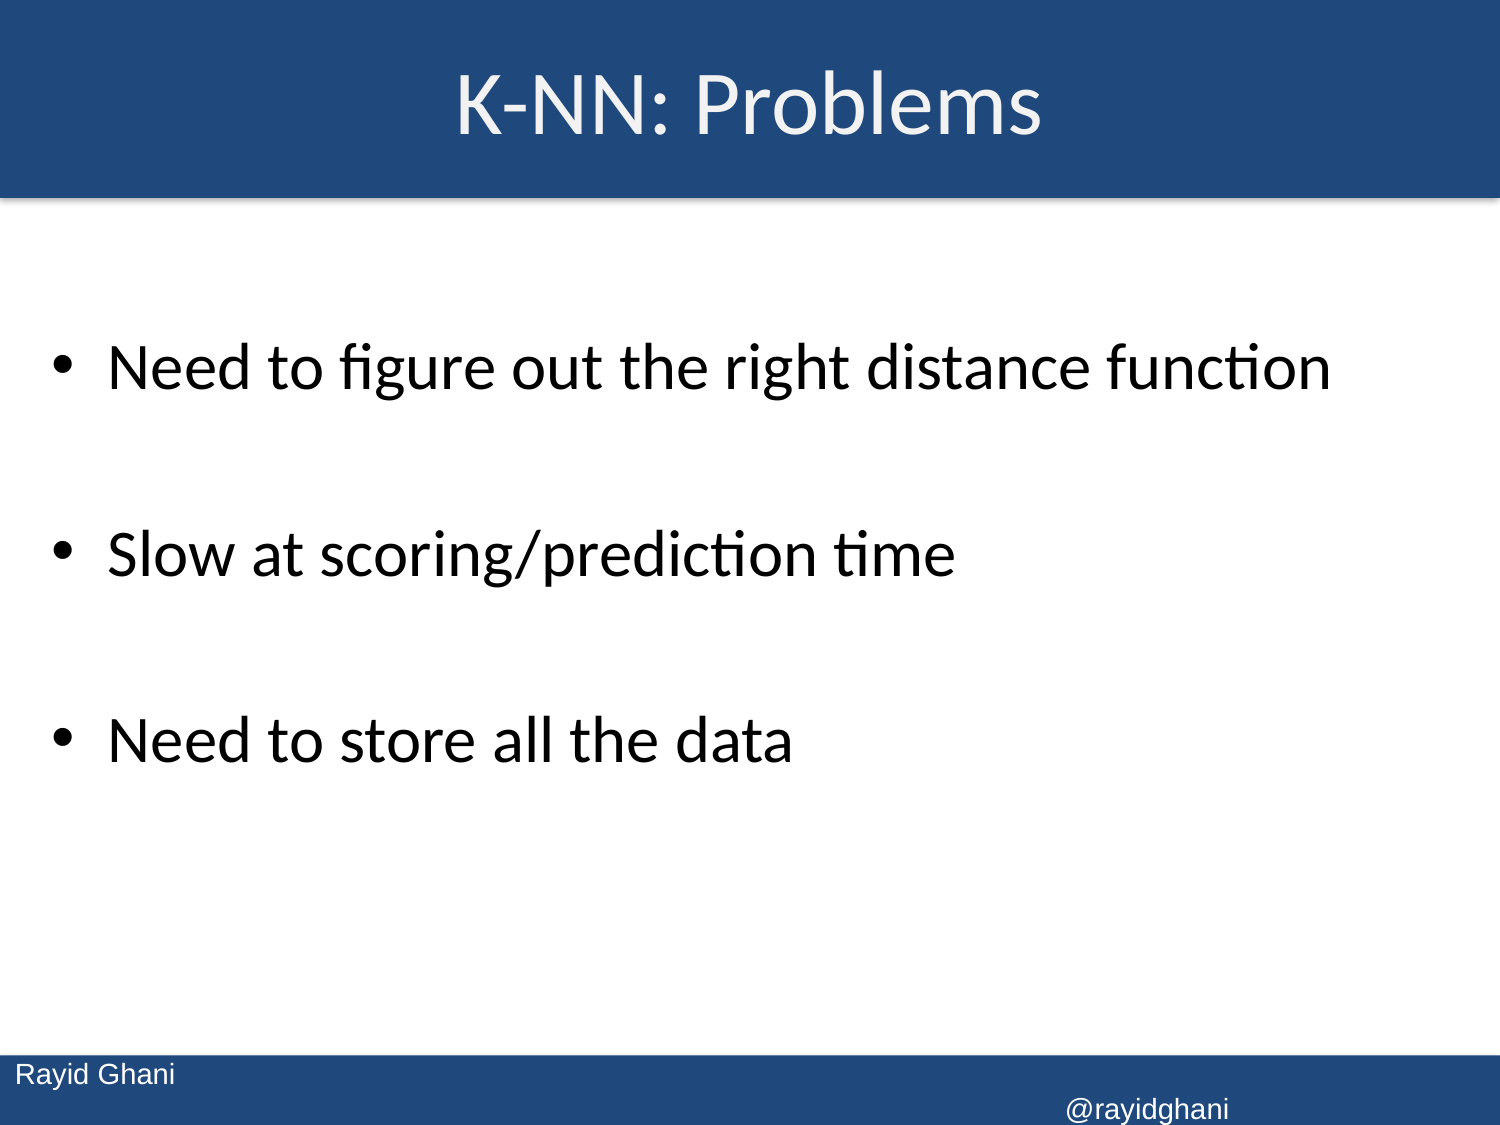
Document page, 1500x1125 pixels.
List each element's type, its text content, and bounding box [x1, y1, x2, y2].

title K-NN: Problems [0, 3, 1500, 192]
list Need to figure out the right distance function Slow at scoring/prediction time Need to store all the data [36, 222, 1472, 1035]
